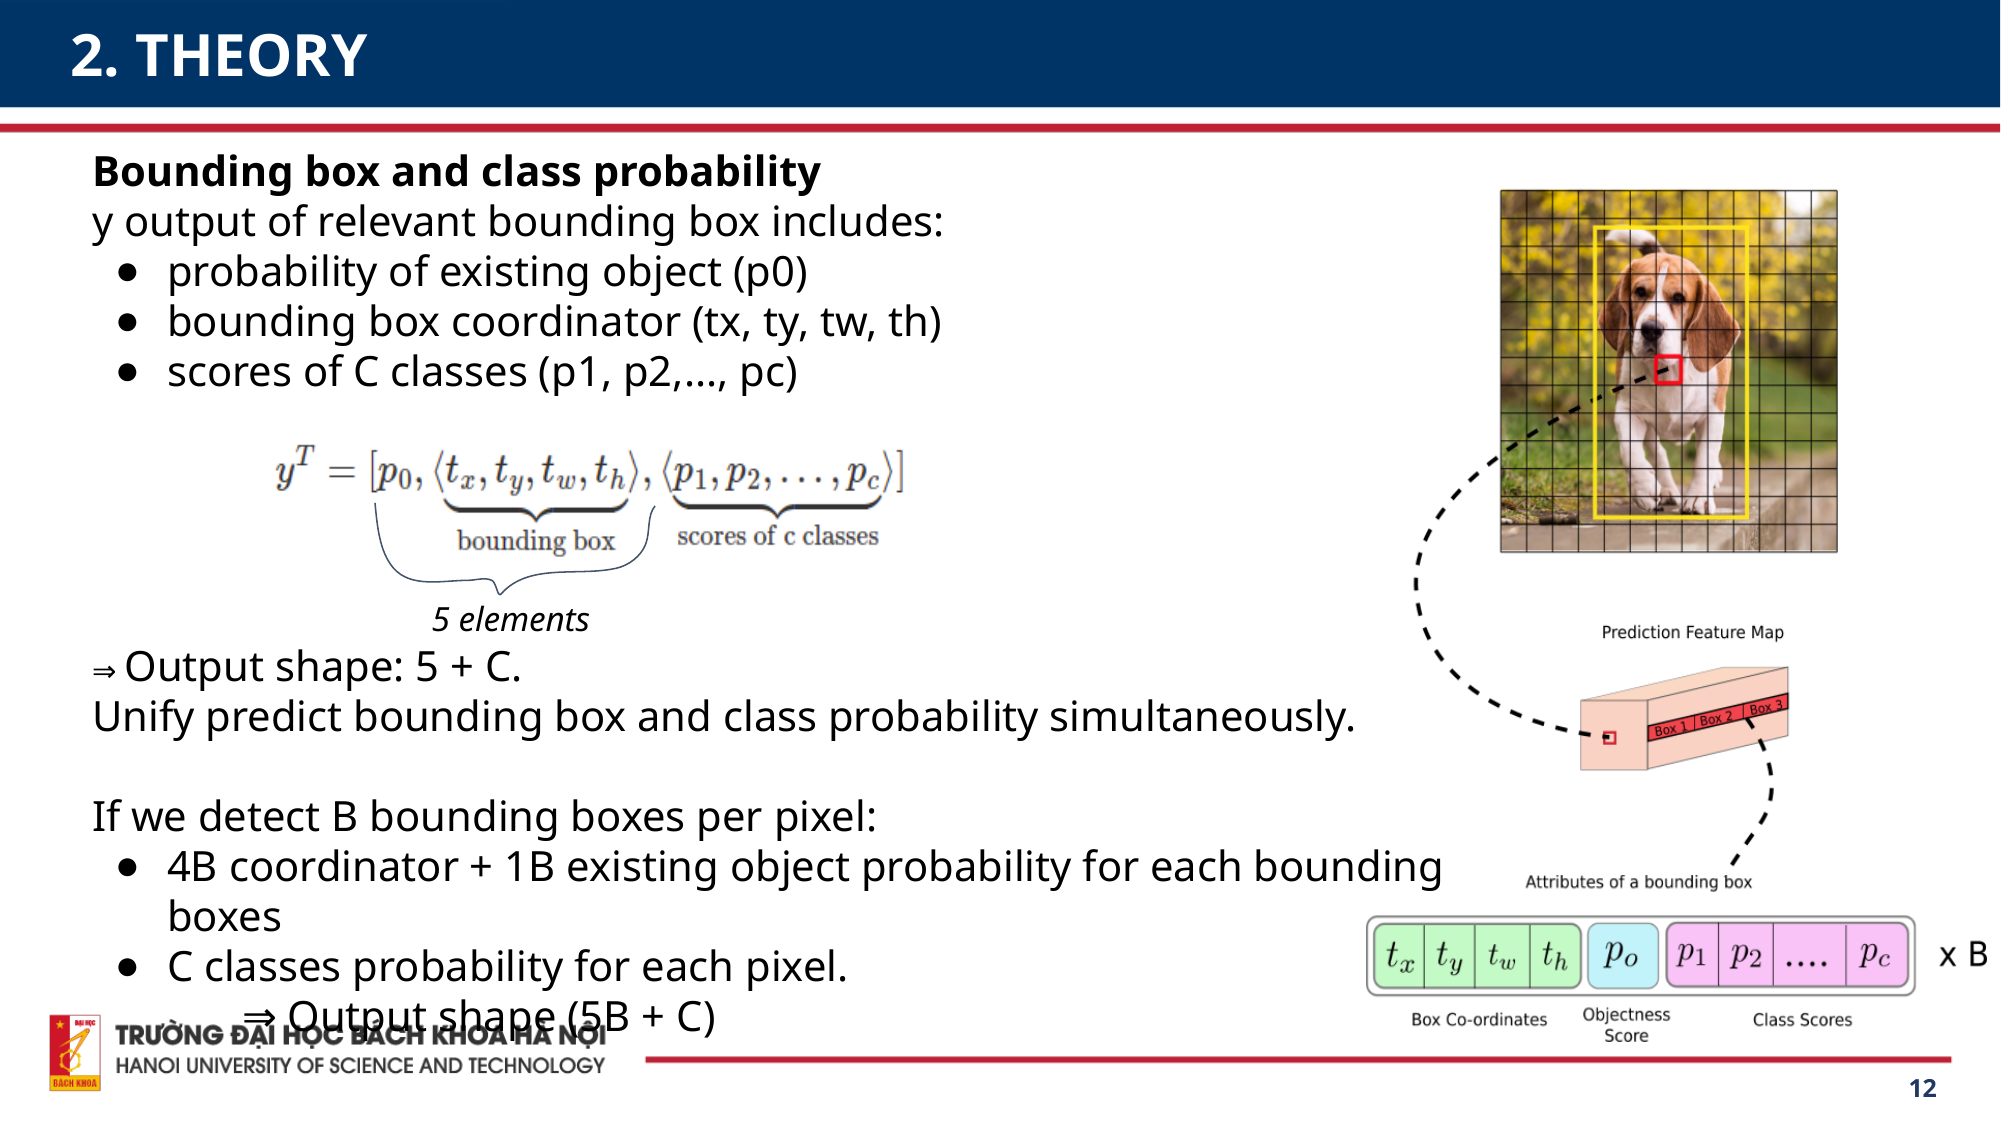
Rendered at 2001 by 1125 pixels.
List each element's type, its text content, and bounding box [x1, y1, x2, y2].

title 2. THEORY [55, 18, 1945, 91]
picture [0, 0, 2001, 1125]
slide_number 12 [1523, 1065, 1953, 1125]
text_box Bounding box and class probability y output of relevant bounding box includes: probability of existing object (p0) bounding box coordinator (tx, ty, tw, th) scores of C classes (p1, p2,..., pc) ⇒ Output shape: 5 + C. Unify predict bounding box and class probability simultaneously. If we detect B bounding boxes per pixel: 4B coordinator + 1B existing object probability for each bounding boxes C classes probability for each pixel. ⇒ Output shape (5B + C) [77, 130, 1523, 1125]
text_box 5 elements [416, 587, 655, 654]
picture [243, 420, 938, 579]
